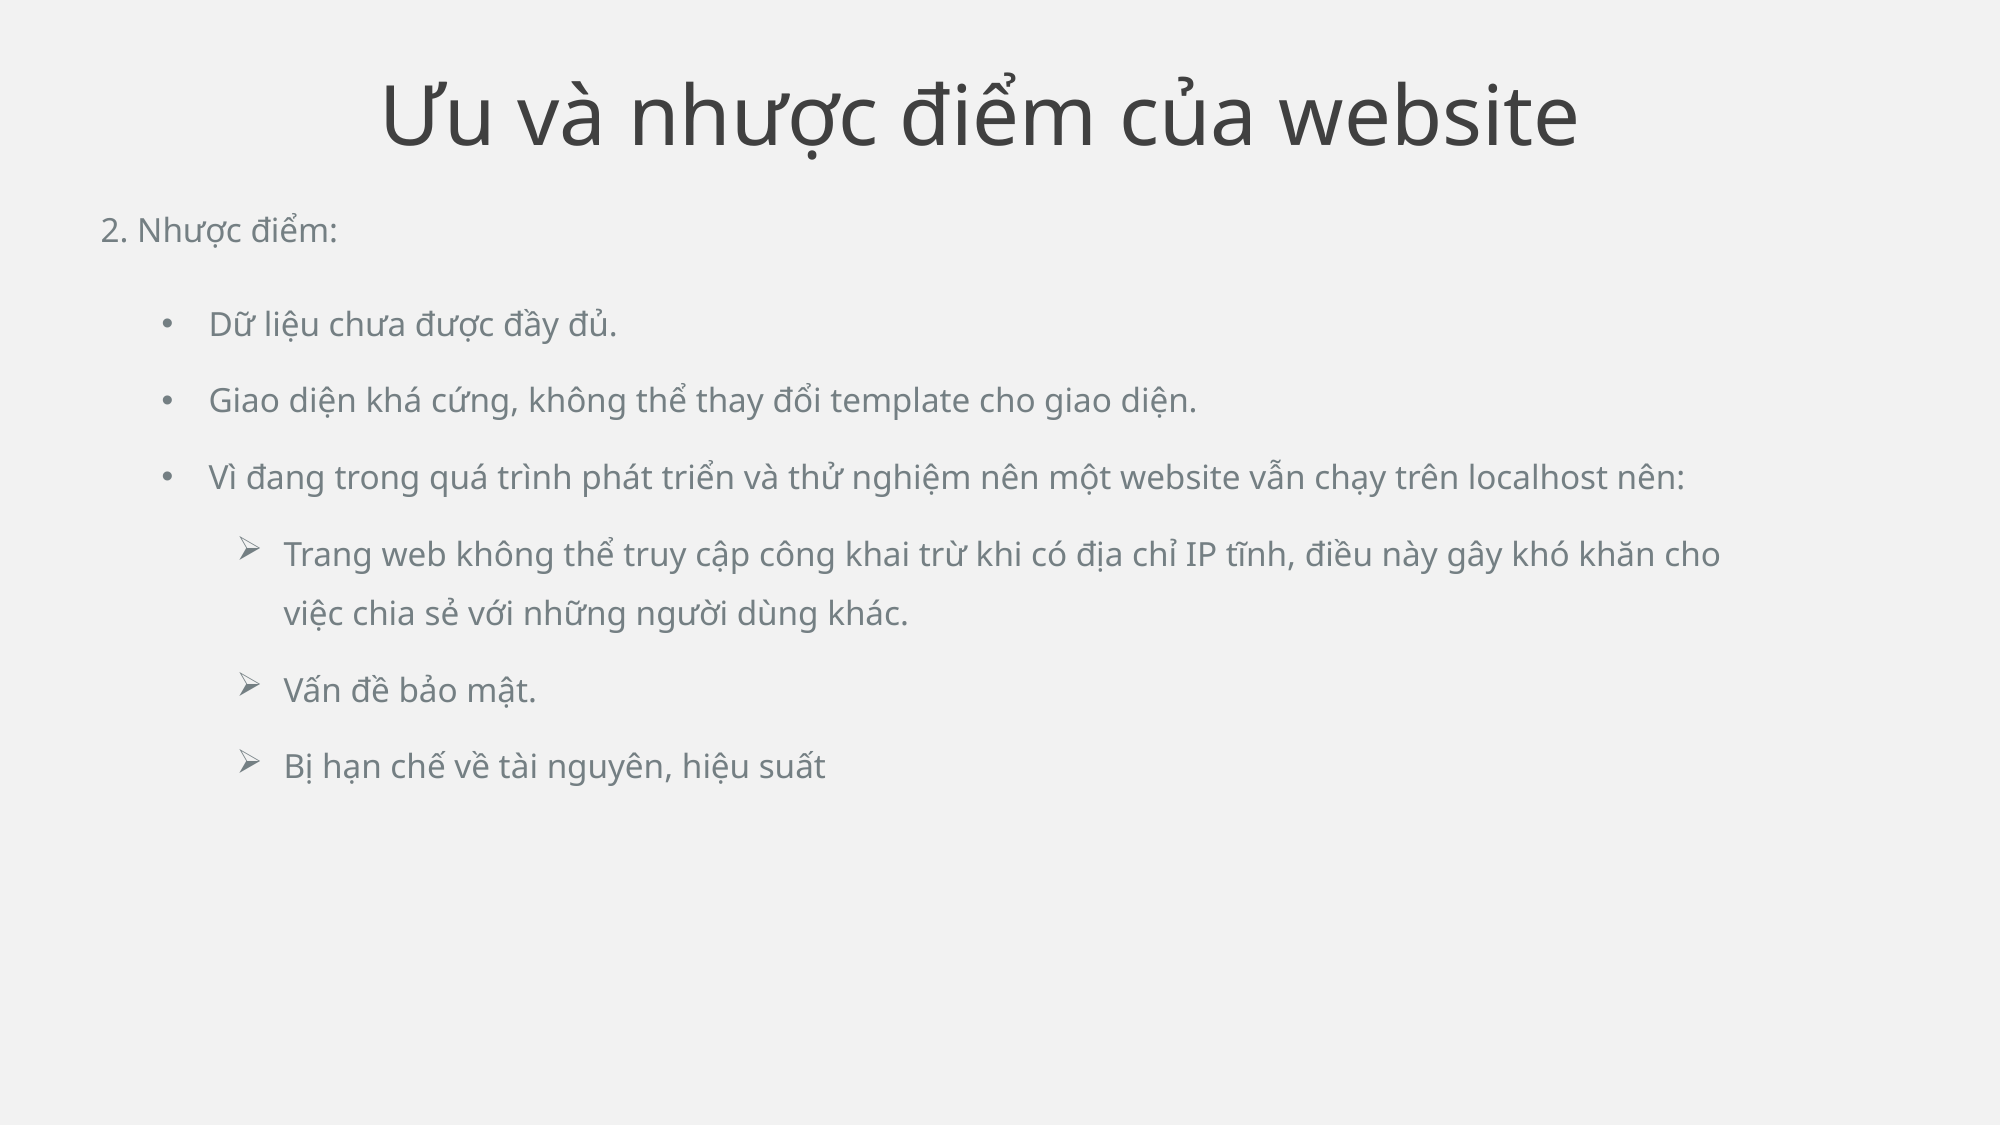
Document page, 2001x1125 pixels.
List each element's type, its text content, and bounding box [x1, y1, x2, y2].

text_box Dữ liệu chưa được đầy đủ. Giao diện khá cứng, không thể thay đổi template cho giao diện. Vì đang trong quá trình phát triển và thử nghiệm nên một website vẫn chạy trên localhost nên: Trang web không thể truy cập công khai trừ khi có địa chỉ IP tĩnh, điều này gây khó khăn cho việc chia sẻ với những người dùng khác. Vấn đề bảo mật. Bị hạn chế về tài nguyên, hiệu suất [146, 275, 1757, 793]
text_box Ưu và nhược điểm của website [178, 54, 1783, 170]
text_box 2. Nhược điểm: [85, 199, 463, 257]
